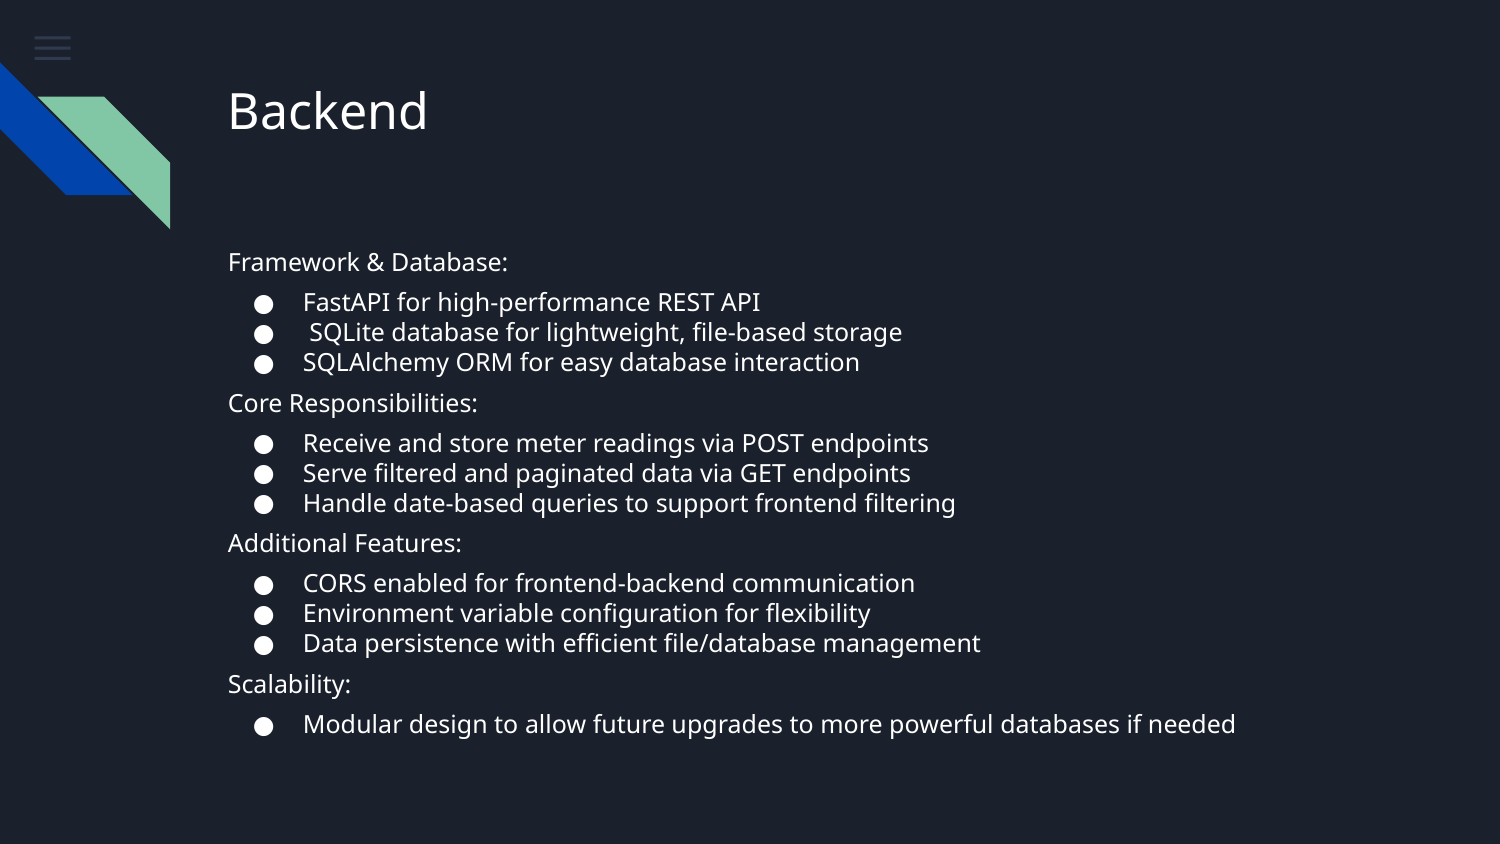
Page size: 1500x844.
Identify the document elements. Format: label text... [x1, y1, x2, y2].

list Framework & Database: FastAPI for high-performance REST API SQLite database for lightweight, file-based storage SQLAlchemy ORM for easy database interaction Core Responsibilities: Receive and store meter readings via POST endpoints Serve filtered and paginated data via GET endpoints Handle date-based queries to support frontend filtering Additional Features: CORS enabled for frontend-backend communication Environment variable configuration for flexibility Data persistence with efficient file/database management Scalability: Modular design to allow future upgrades to more powerful databases if needed [212, 231, 1368, 735]
title Backend [212, 64, 1368, 215]
